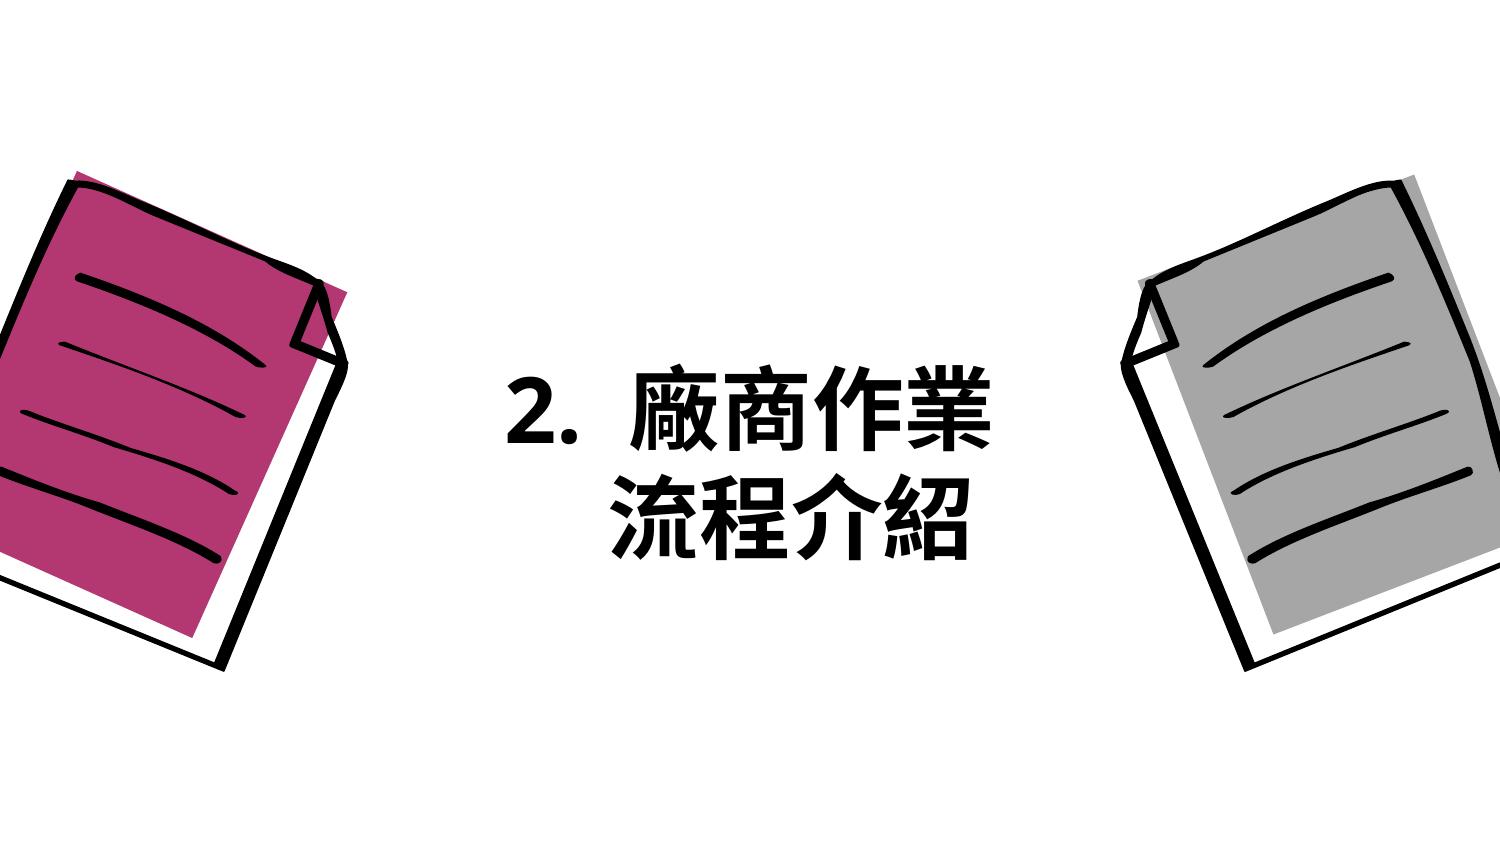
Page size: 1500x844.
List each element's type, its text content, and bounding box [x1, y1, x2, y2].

text_box [1496, 463, 1500, 550]
text_box [322, 317, 328, 349]
text_box [1313, 188, 1406, 218]
text_box [72, 170, 144, 201]
text_box [63, 188, 156, 218]
text_box [178, 632, 195, 639]
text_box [1152, 219, 1491, 625]
title 2. 廠商作業 流程介紹 [397, 381, 1103, 542]
text_box [324, 281, 348, 322]
text_box [1496, 387, 1500, 428]
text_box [0, 219, 317, 625]
text_box [1137, 277, 1146, 292]
text_box [1402, 174, 1431, 218]
